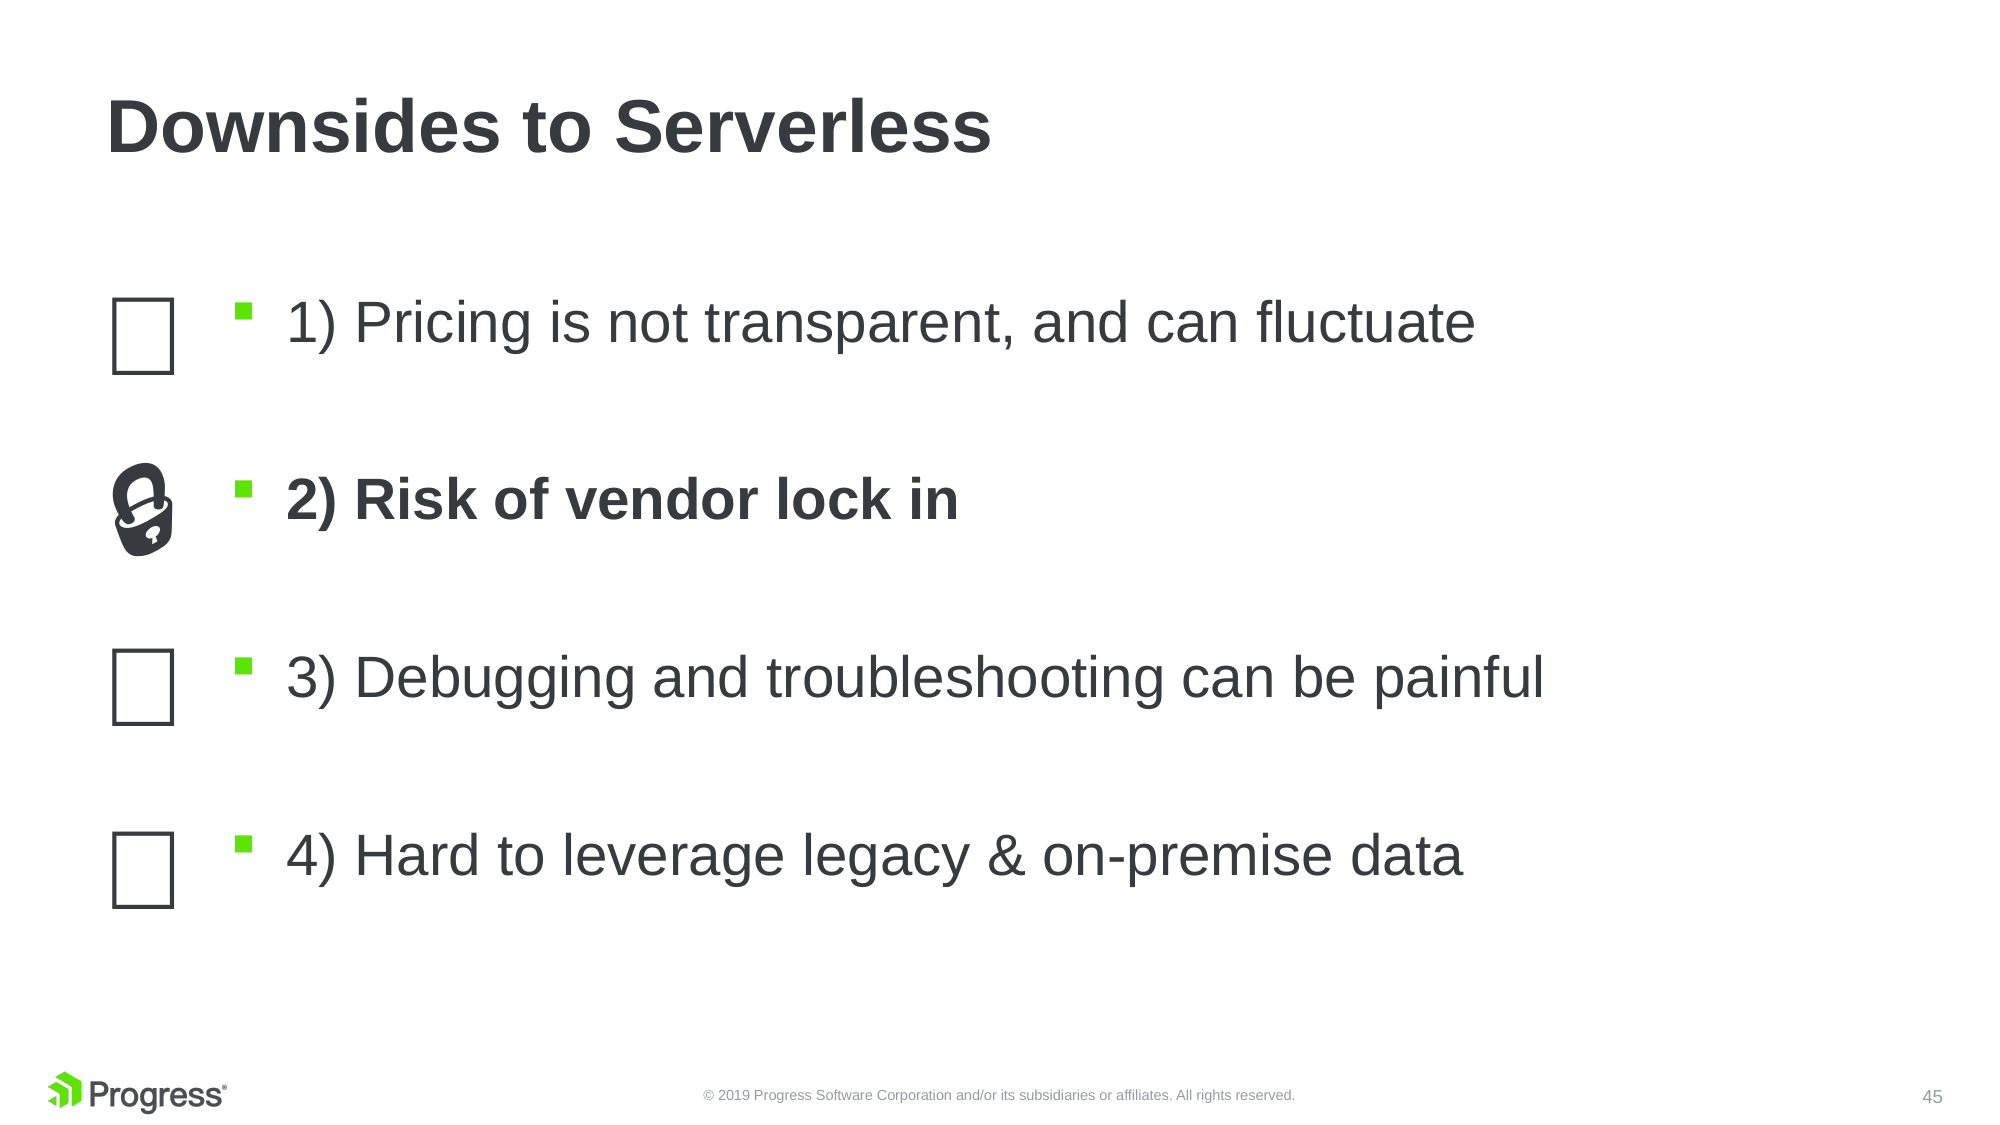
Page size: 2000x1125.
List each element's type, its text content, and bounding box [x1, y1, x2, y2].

text_box 🐛 [85, 606, 201, 757]
list 1) Pricing is not transparent, and can fluctuate 2) Risk of vendor lock in 3) Debugging and troubleshooting can be painful 4) Hard to leverage legacy & on-premise data [215, 276, 1610, 1125]
text_box 🔒 [92, 431, 194, 582]
title Downsides to Serverless [91, 80, 1888, 177]
text_box 💸 [85, 255, 201, 406]
text_box 🛑 [85, 789, 201, 940]
